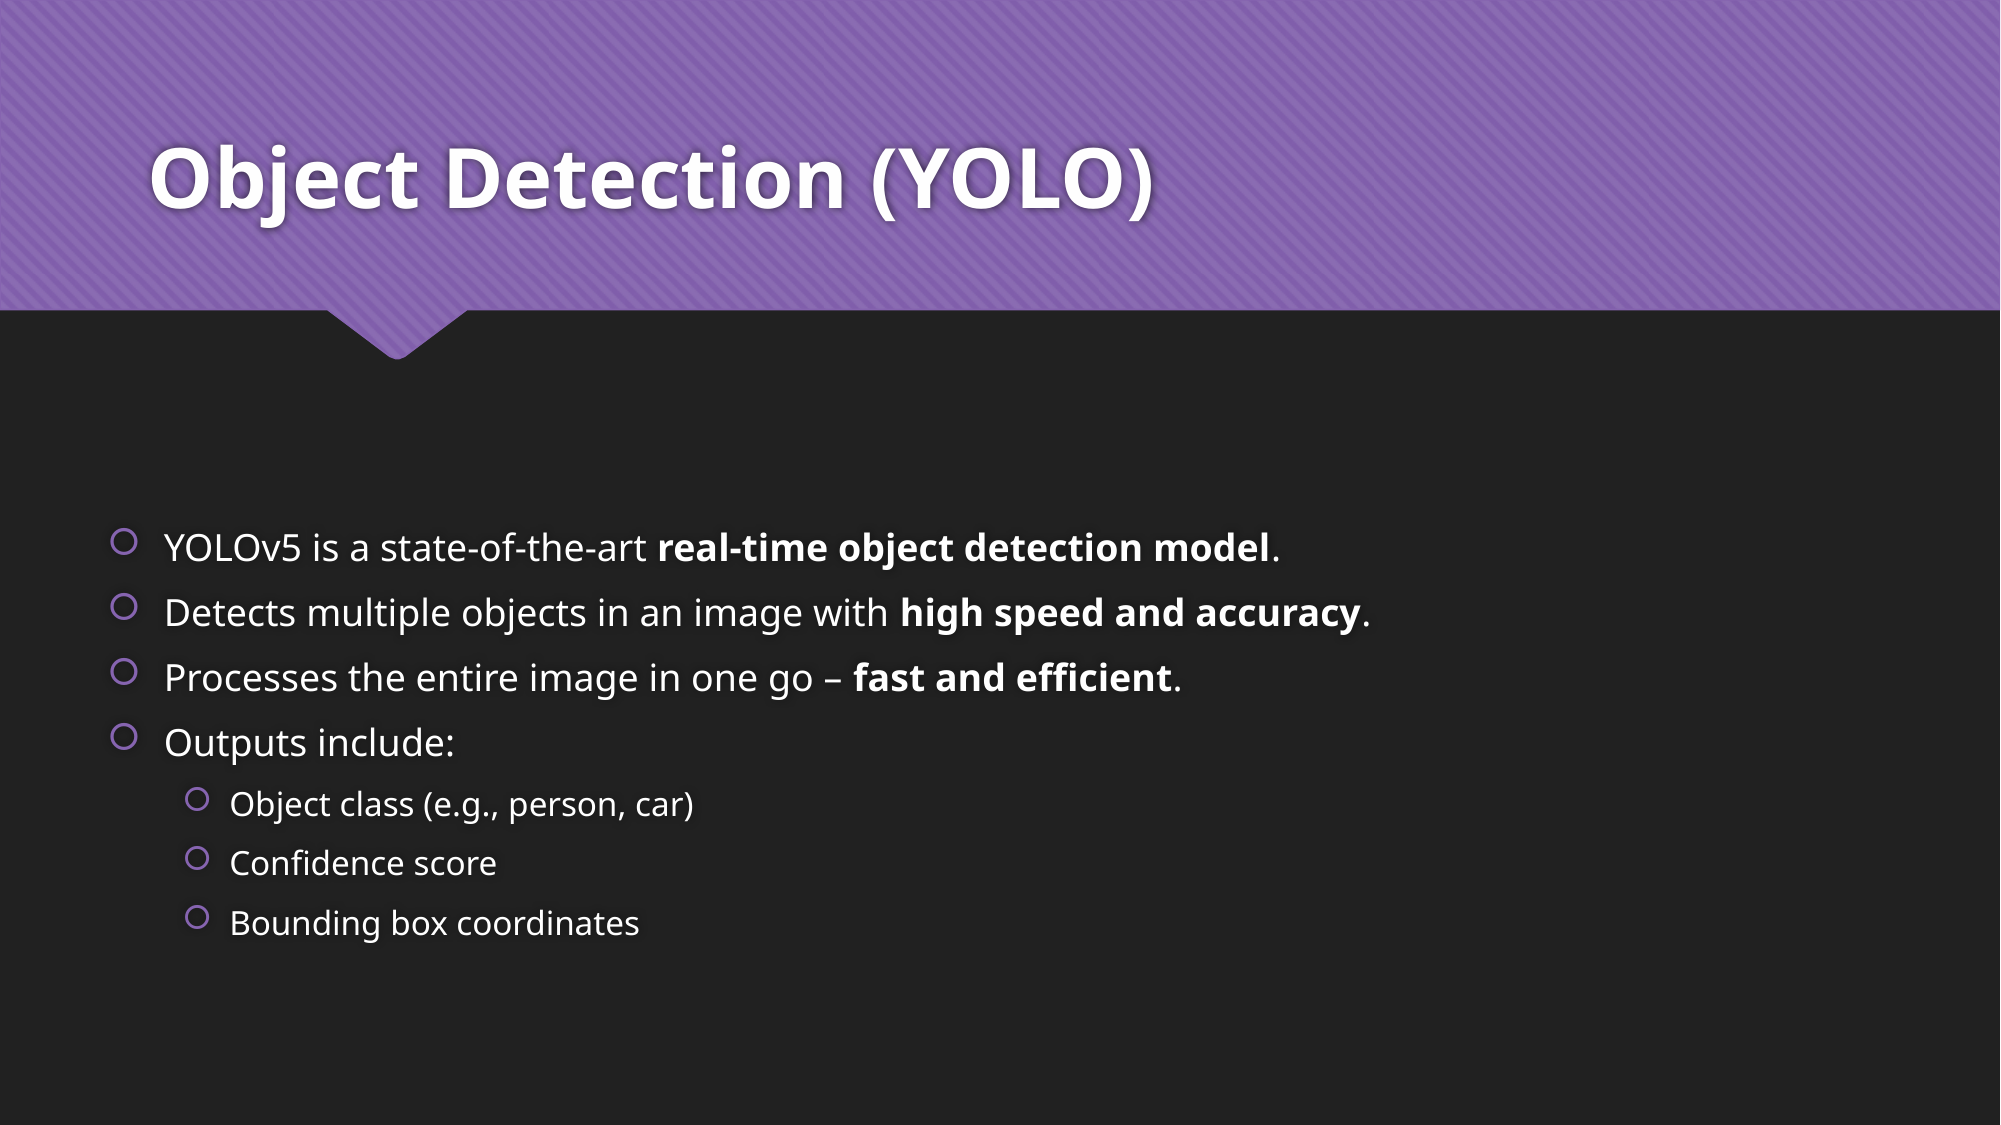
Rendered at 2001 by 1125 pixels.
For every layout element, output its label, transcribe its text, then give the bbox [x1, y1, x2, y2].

list YOLOv5 is a state-of-the-art real-time object detection model. Detects multiple objects in an image with high speed and accuracy. Processes the entire image in one go – fast and efficient. Outputs include: Object class (e.g., person, car) Confidence score Bounding box coordinates [92, 383, 1824, 1125]
title Object Detection (YOLO) [132, 73, 1868, 233]
